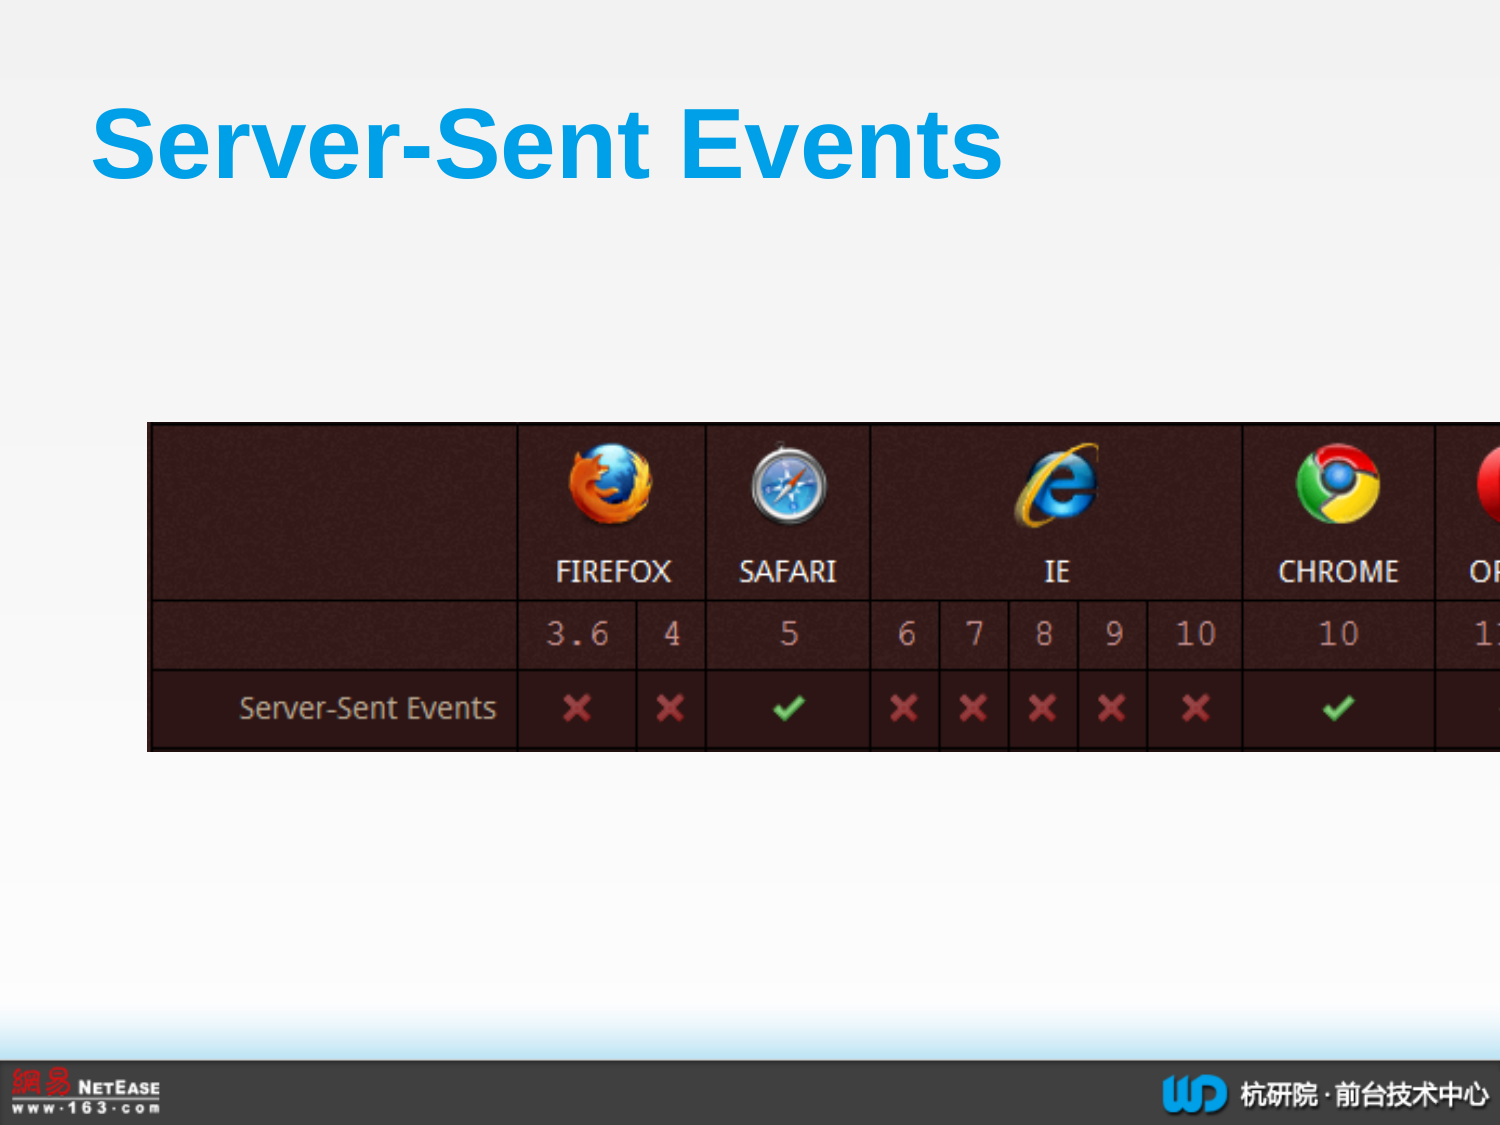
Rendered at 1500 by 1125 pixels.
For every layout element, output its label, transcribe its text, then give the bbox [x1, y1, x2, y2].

title Server-Sent Events [74, 44, 1426, 233]
picture [0, 0, 1500, 1125]
